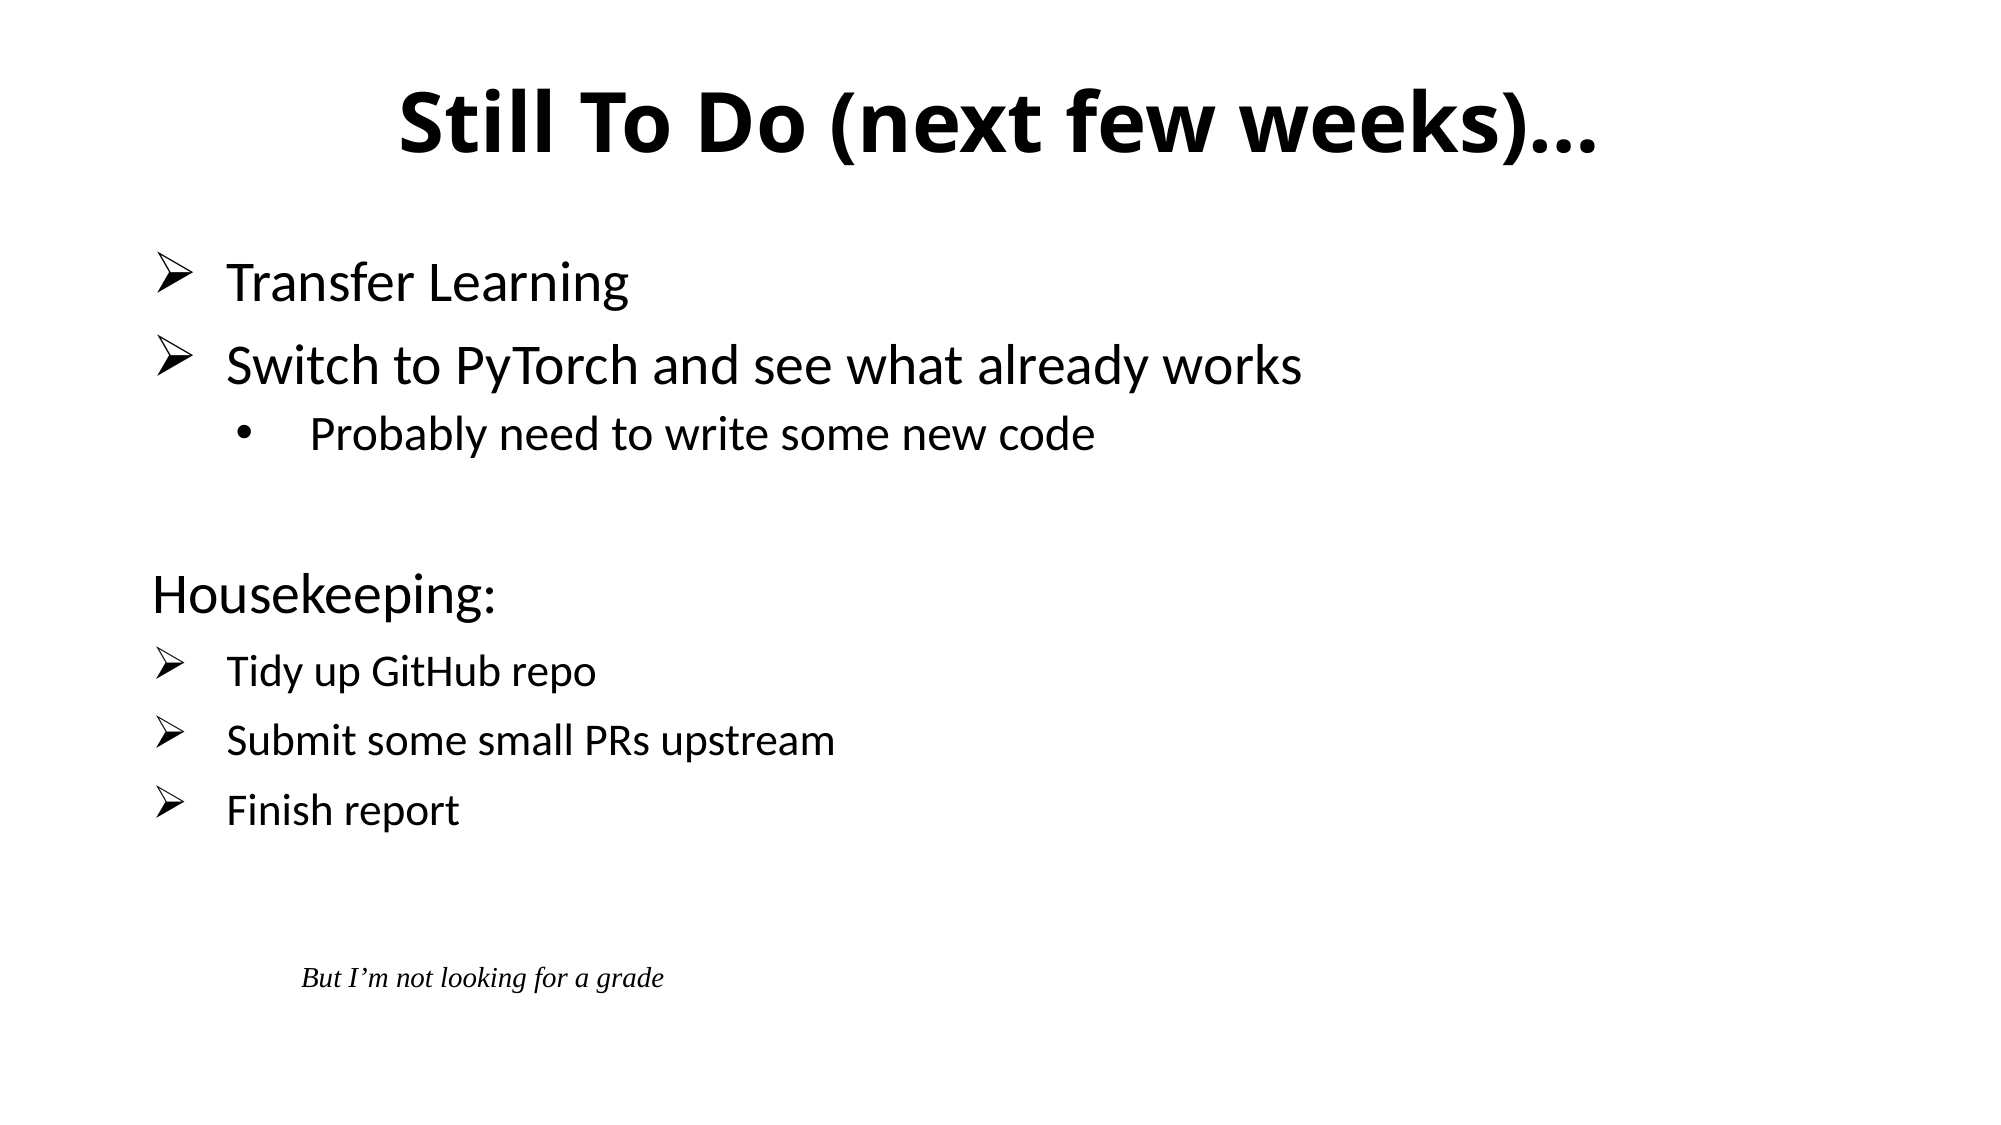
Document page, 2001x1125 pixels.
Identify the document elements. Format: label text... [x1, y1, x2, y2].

title Still To Do (next few weeks)… [137, 59, 1863, 193]
list Transfer Learning Switch to PyTorch and see what already works Probably need to write some new code Housekeeping: Tidy up GitHub repo Submit some small PRs upstream Finish report But I’m not looking for a grade [137, 244, 1863, 1014]
